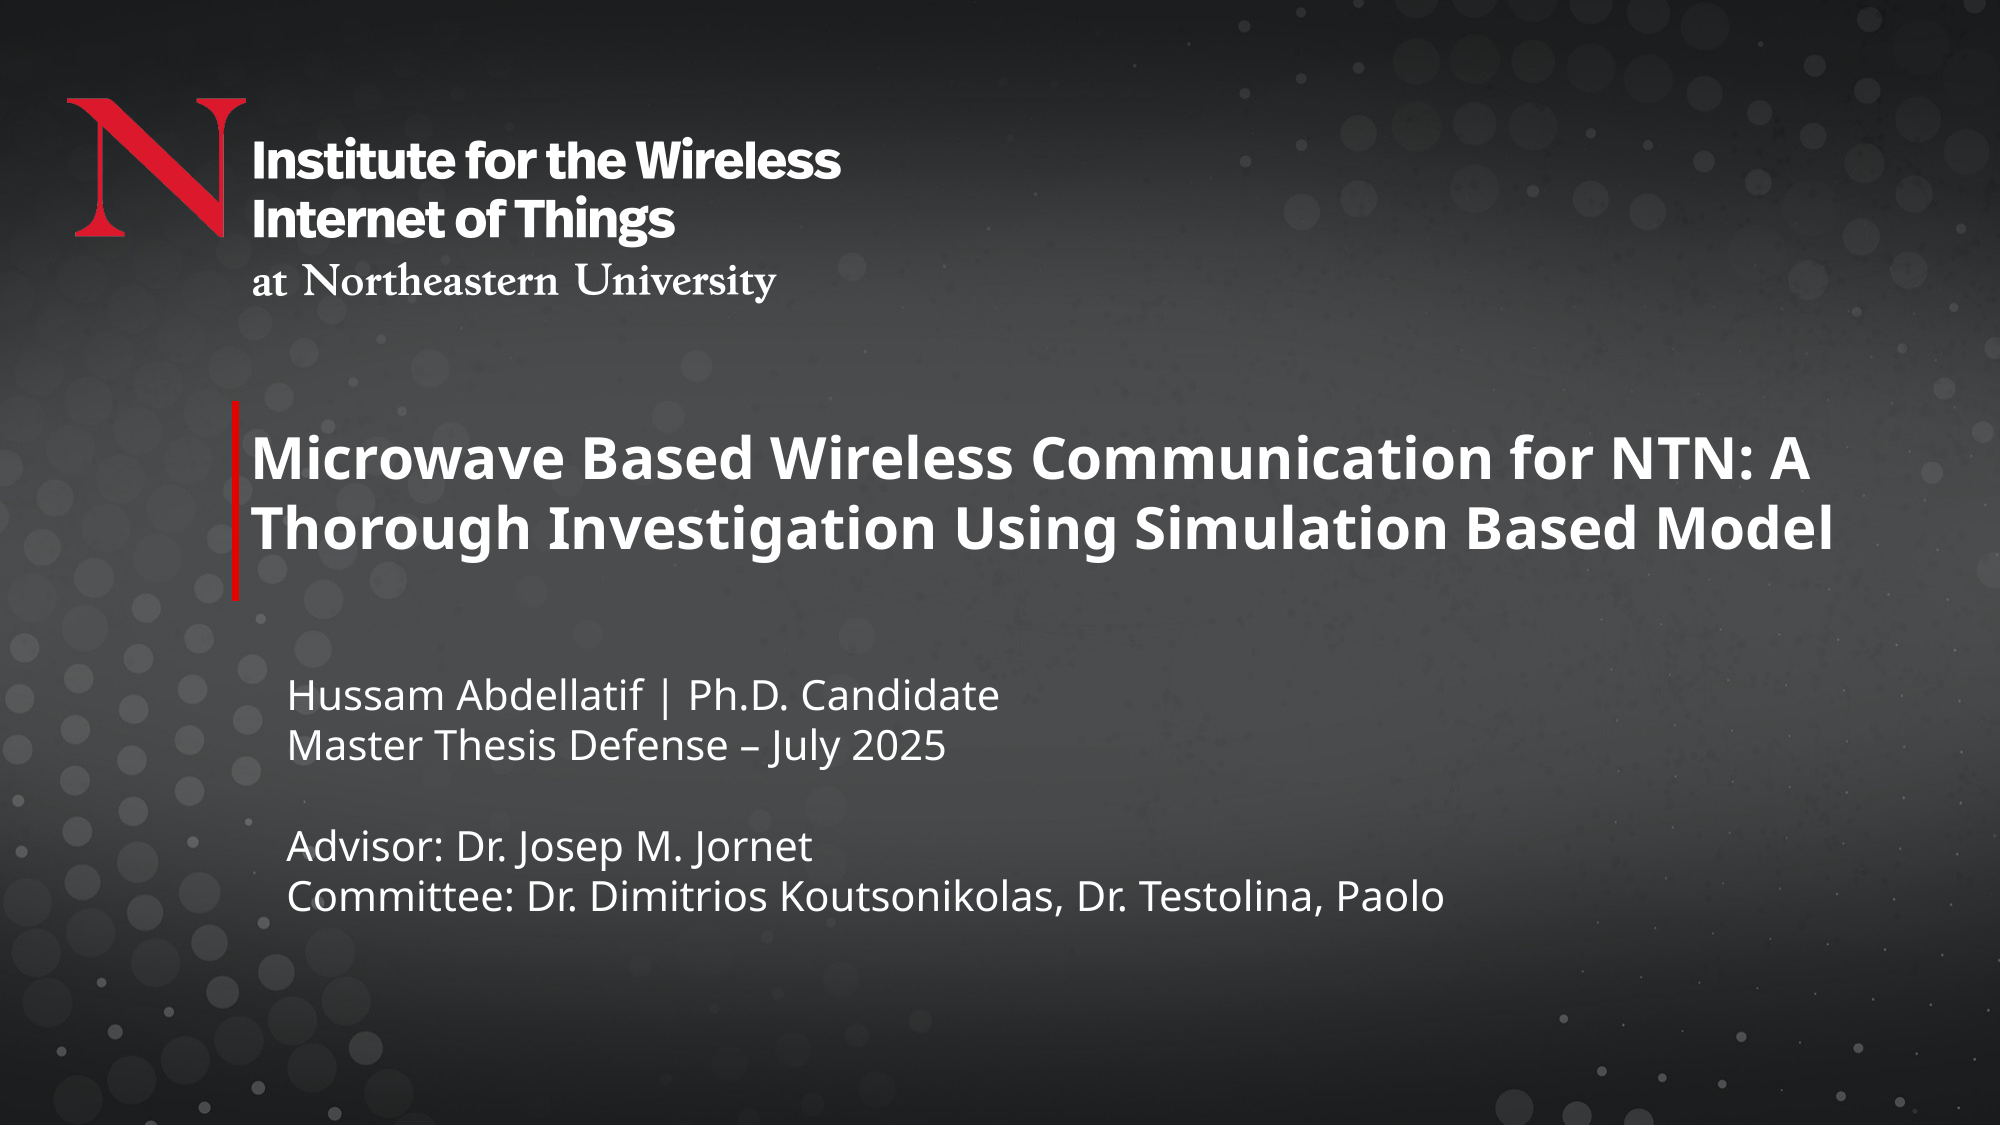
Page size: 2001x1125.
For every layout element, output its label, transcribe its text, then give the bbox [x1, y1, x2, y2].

picture [0, 0, 2000, 1125]
text_box Hussam Abdellatif | Ph.D. Candidate Master Thesis Defense – July 2025 Advisor: Dr. Josep M. Jornet Committee: Dr. Dimitrios Koutsonikolas, Dr. Testolina, Paolo [271, 661, 1776, 927]
text_box Microwave Based Wireless Communication for NTN: A Thorough Investigation Using Simulation Based Model [239, 413, 1945, 569]
